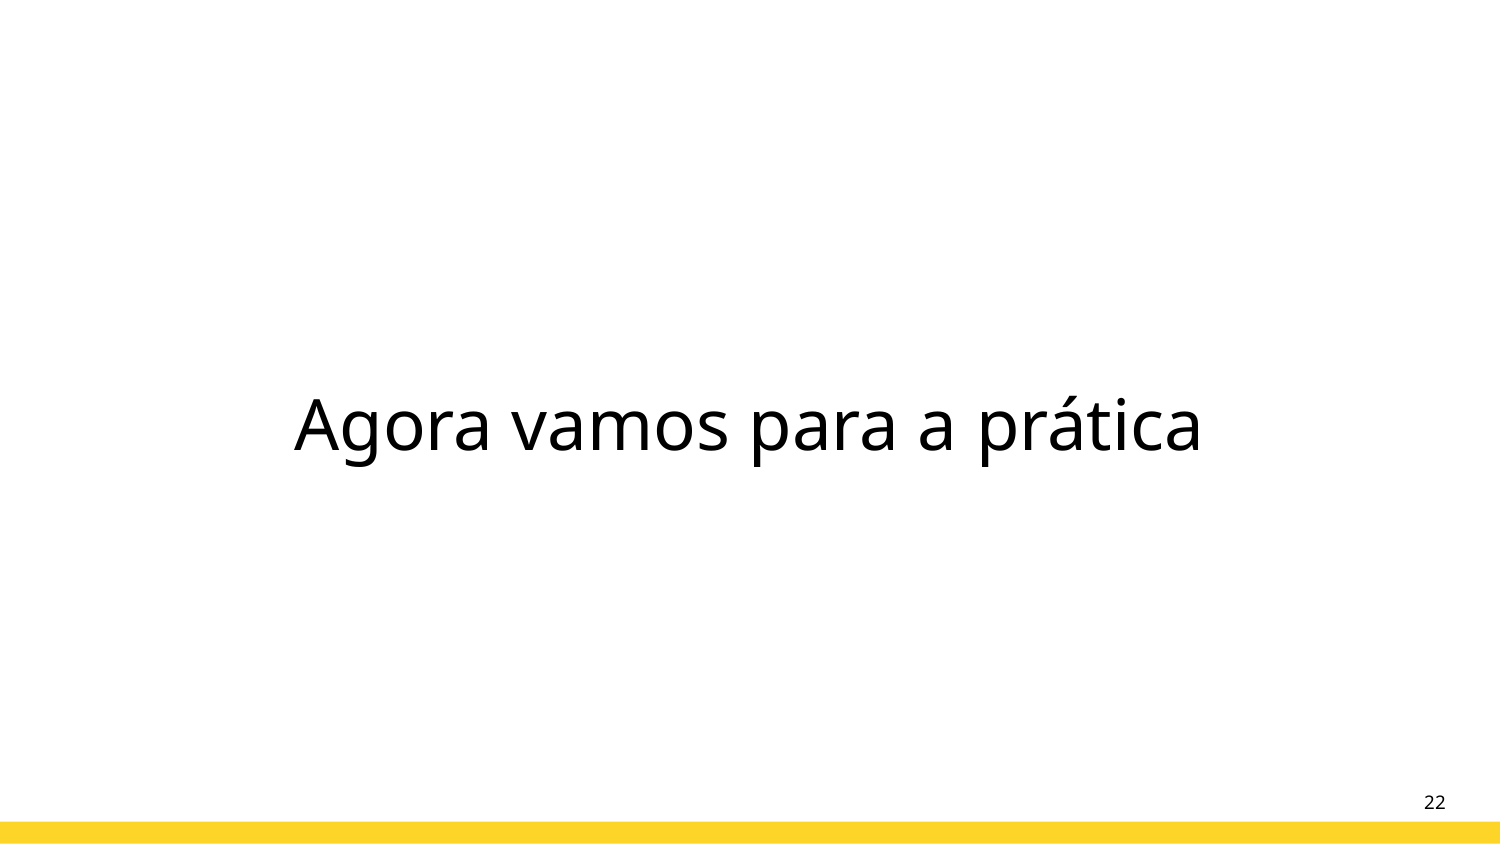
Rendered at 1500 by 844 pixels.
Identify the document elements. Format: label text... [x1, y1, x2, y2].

text_box Agora vamos para a prática [93, 385, 1407, 458]
text_box [0, 821, 1500, 844]
slide_number ‹#› [1415, 795, 1451, 822]
